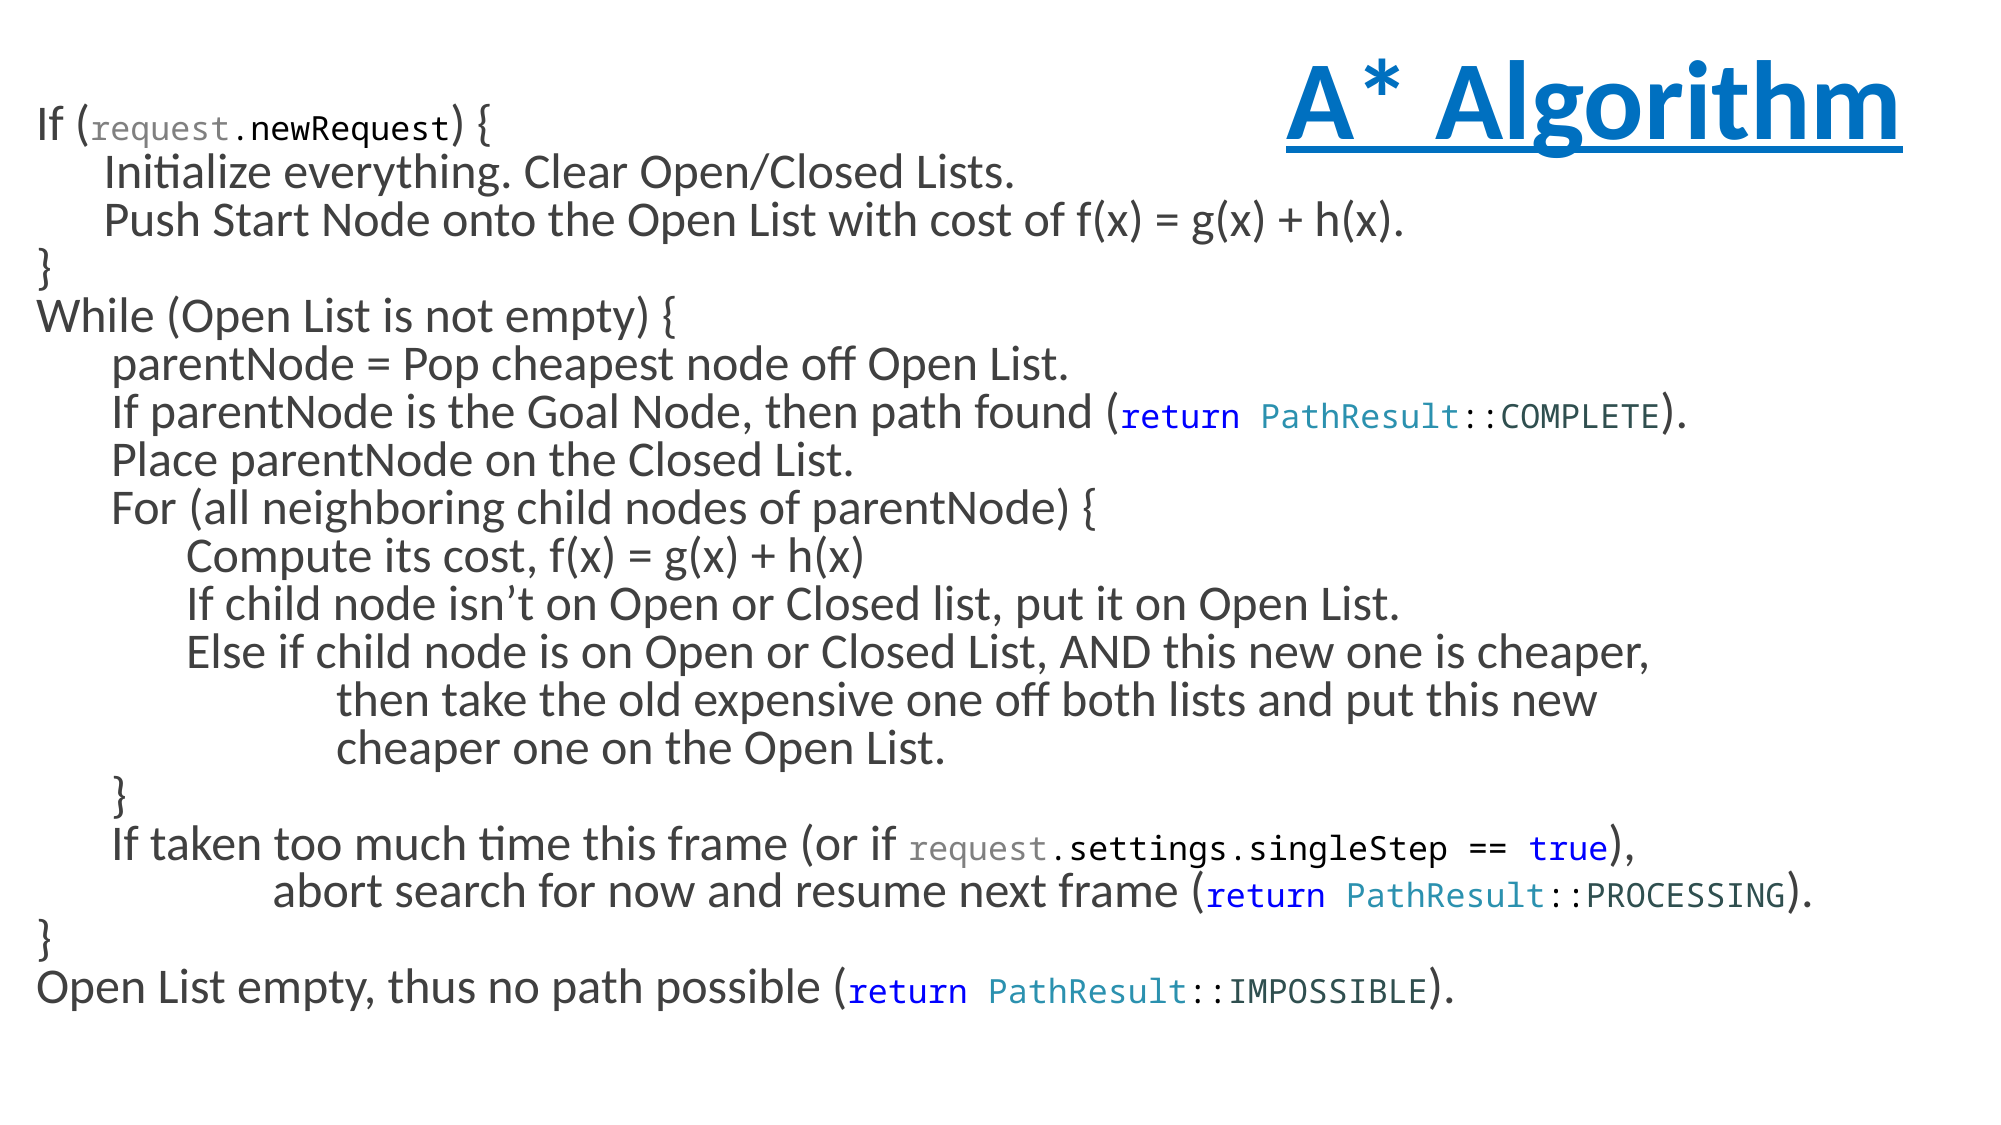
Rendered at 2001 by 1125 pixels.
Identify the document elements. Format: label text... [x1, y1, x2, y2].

text_box A* Algorithm [1271, 19, 1927, 169]
text_box If (request.newRequest) { Initialize everything. Clear Open/Closed Lists. Push Start Node onto the Open List with cost of f(x) = g(x) + h(x). } While (Open List is not empty) { parentNode = Pop cheapest node off Open List. If parentNode is the Goal Node, then path found (return PathResult::COMPLETE). Place parentNode on the Closed List. For (all neighboring child nodes of parentNode) { Compute its cost, f(x) = g(x) + h(x) If child node isn’t on Open or Closed list, put it on Open List. Else if child node is on Open or Closed List, AND this new one is cheaper, then take the old expensive one off both lists and put this new cheaper one on the Open List. } If taken too much time this frame (or if request.settings.singleStep == true), abort search for now and resume next frame (return PathResult::PROCESSING). } Open List empty, thus no path possible (return PathResult::IMPOSSIBLE). [21, 95, 2000, 1021]
